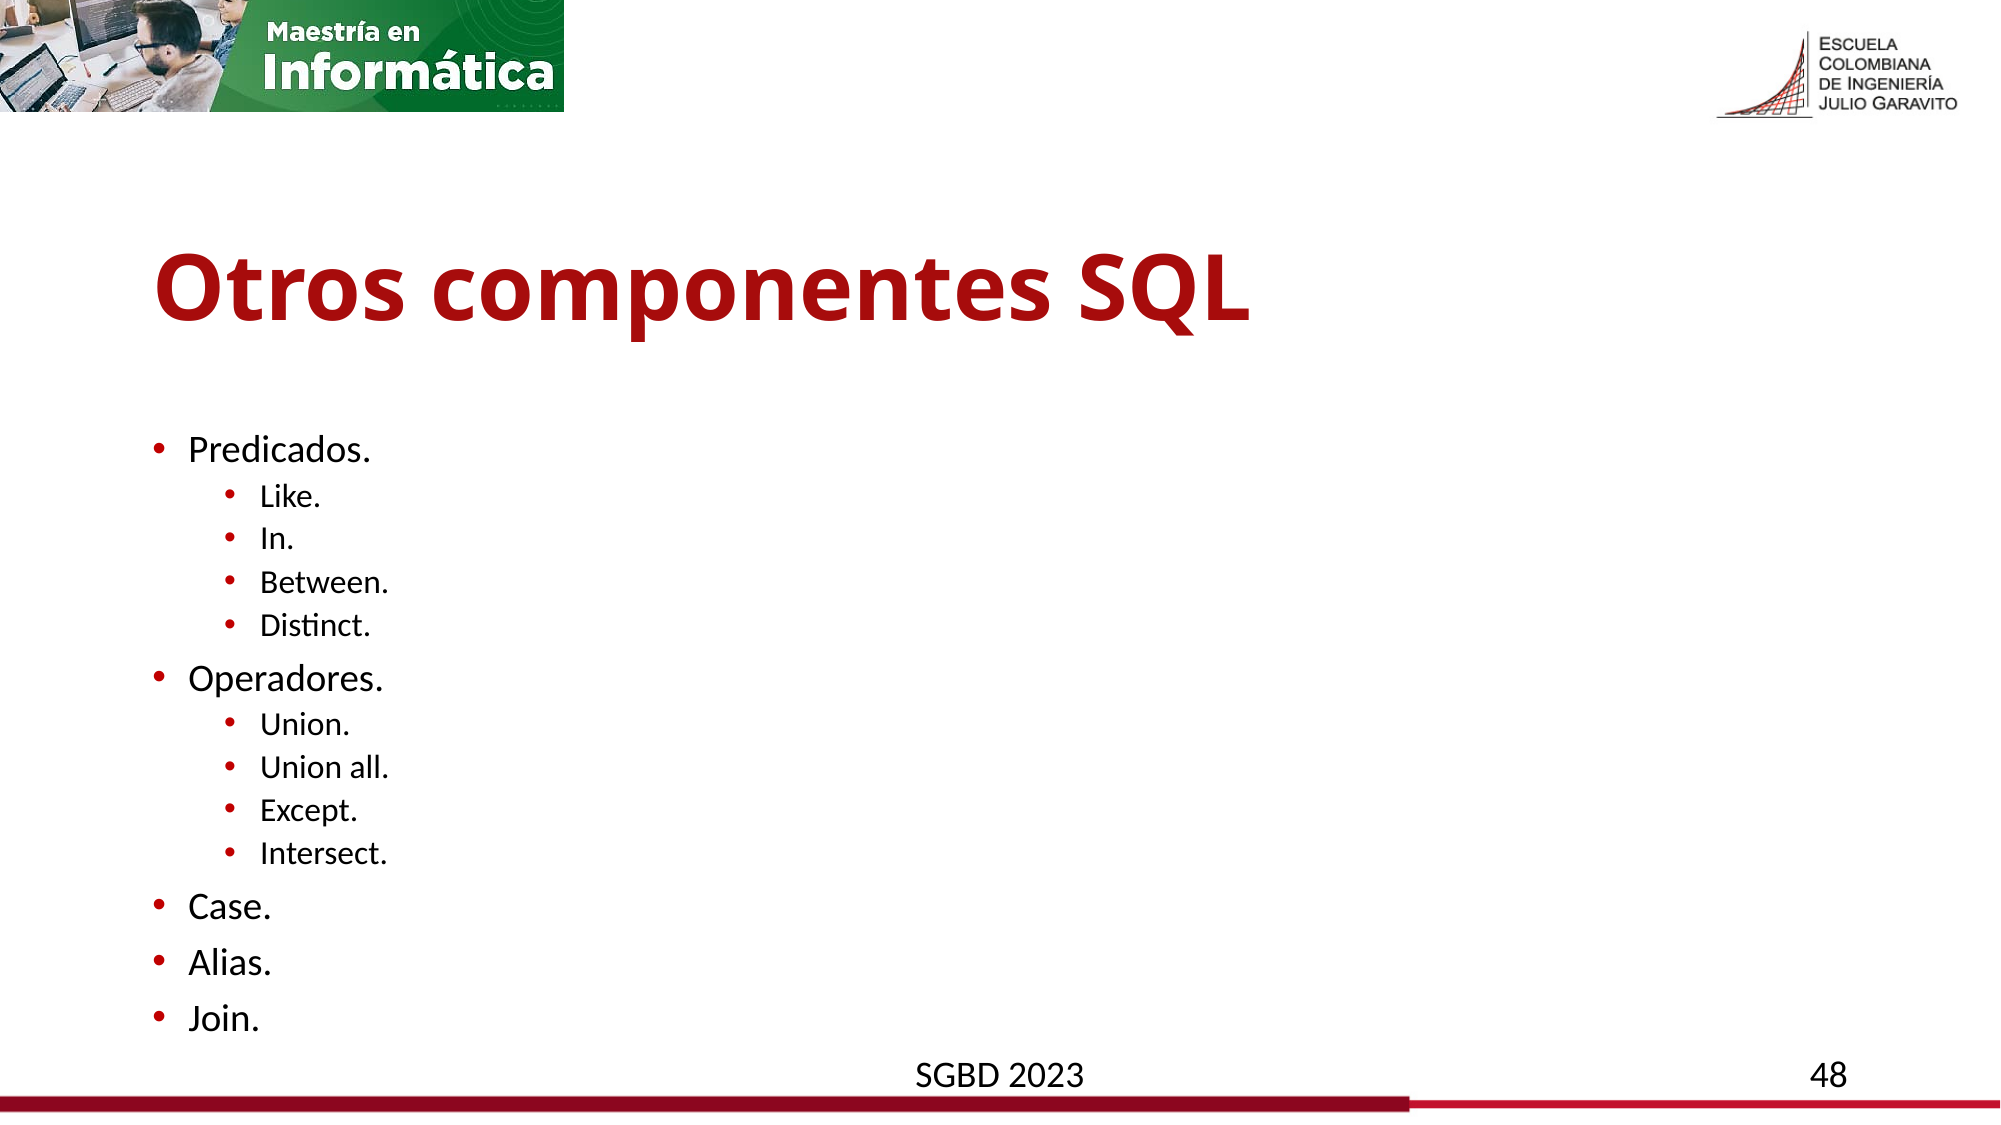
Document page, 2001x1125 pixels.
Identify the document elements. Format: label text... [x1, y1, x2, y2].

title Otros componentes SQL [137, 182, 1863, 400]
slide_number 48 [1412, 1042, 1863, 1103]
picture [0, 0, 2001, 1125]
footer SGBD 2023 [662, 1042, 1338, 1103]
list Predicados. Like. In. Between. Distinct. Operadores. Union. Union all. Except. Intersect. Case. Alias. Join. [137, 421, 1863, 1050]
